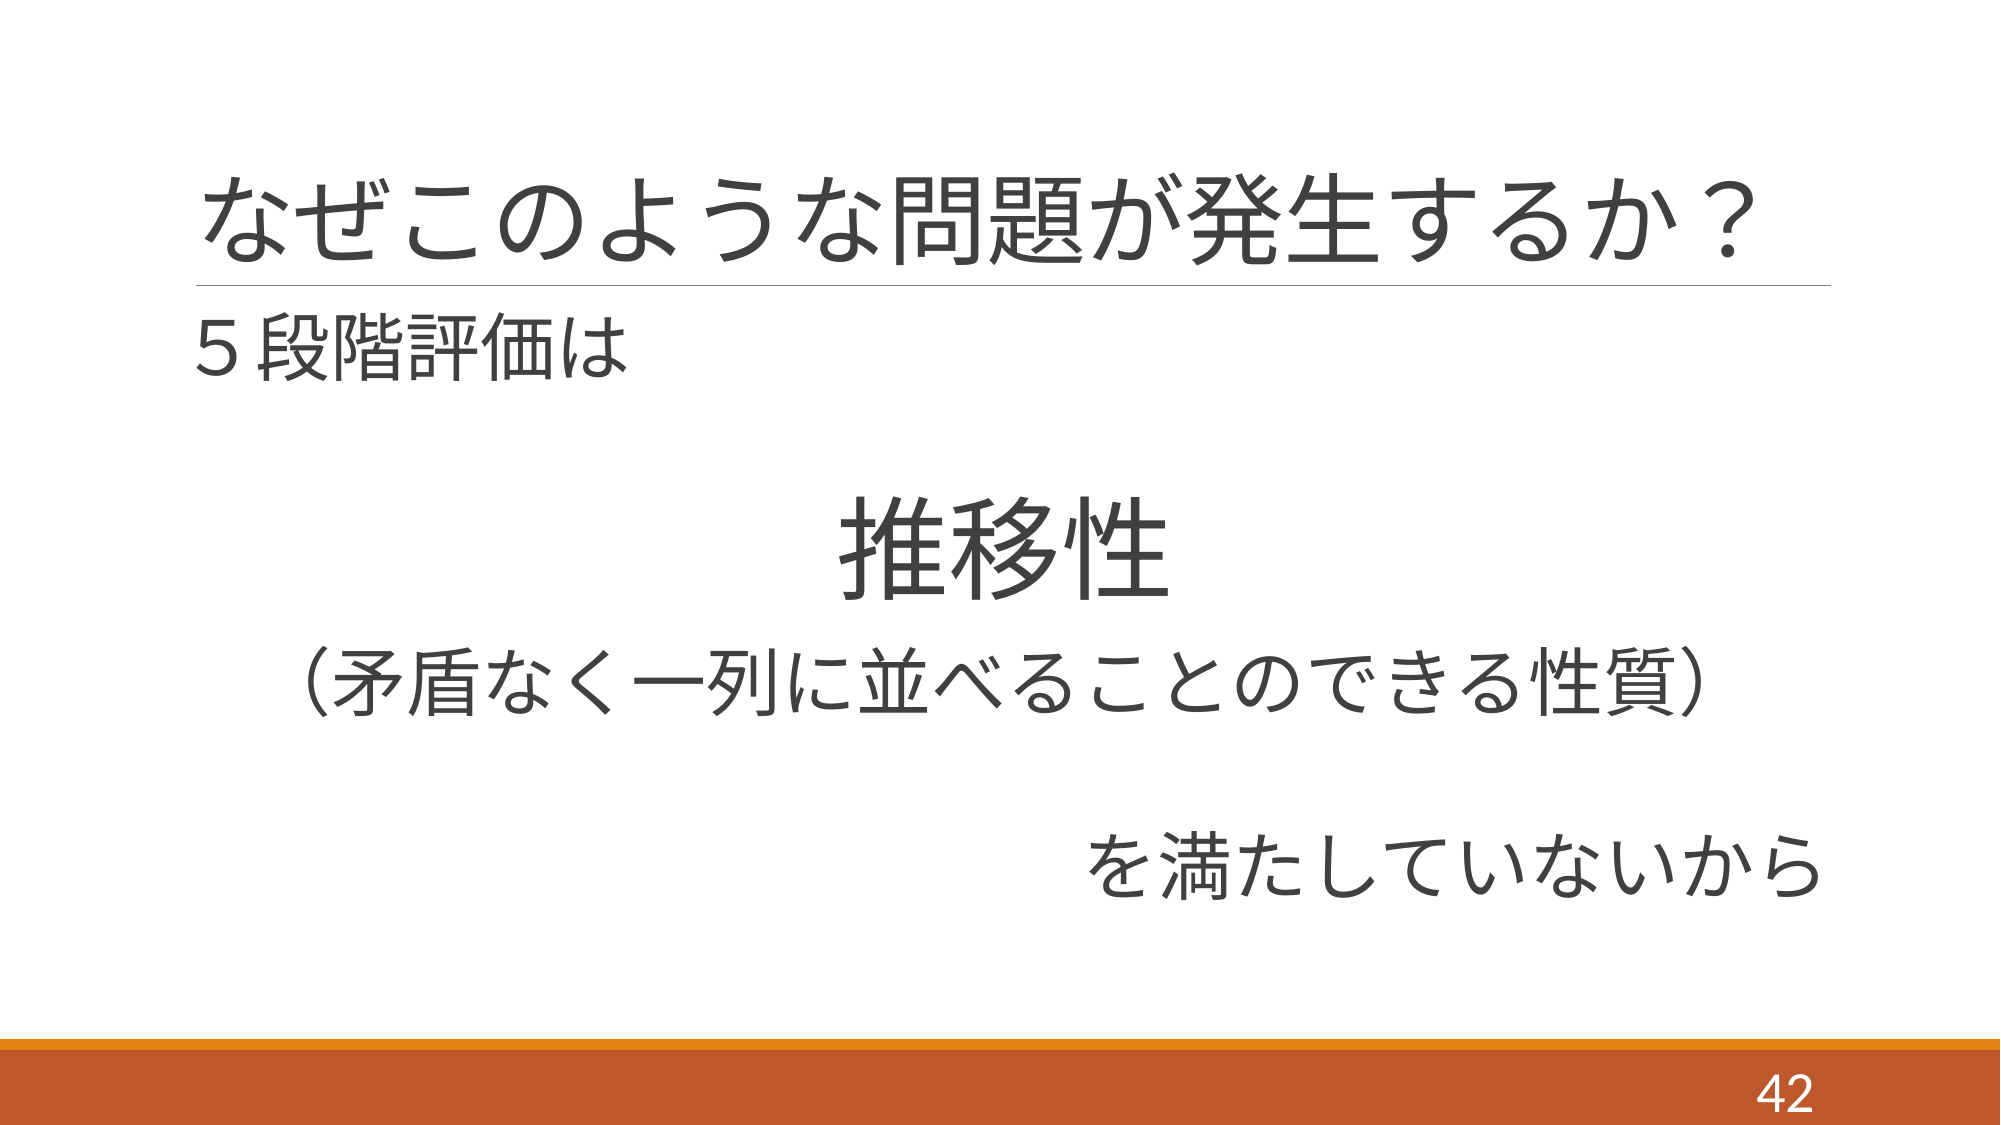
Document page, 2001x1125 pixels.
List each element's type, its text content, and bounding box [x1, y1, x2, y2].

title なぜこのような問題が発生するか？ [180, 47, 1830, 285]
list ５段階評価は 推移性 （矛盾なく一列に並べることのできる性質） を満たしていないから [180, 302, 1830, 963]
slide_number 41 [1414, 1059, 1830, 1120]
